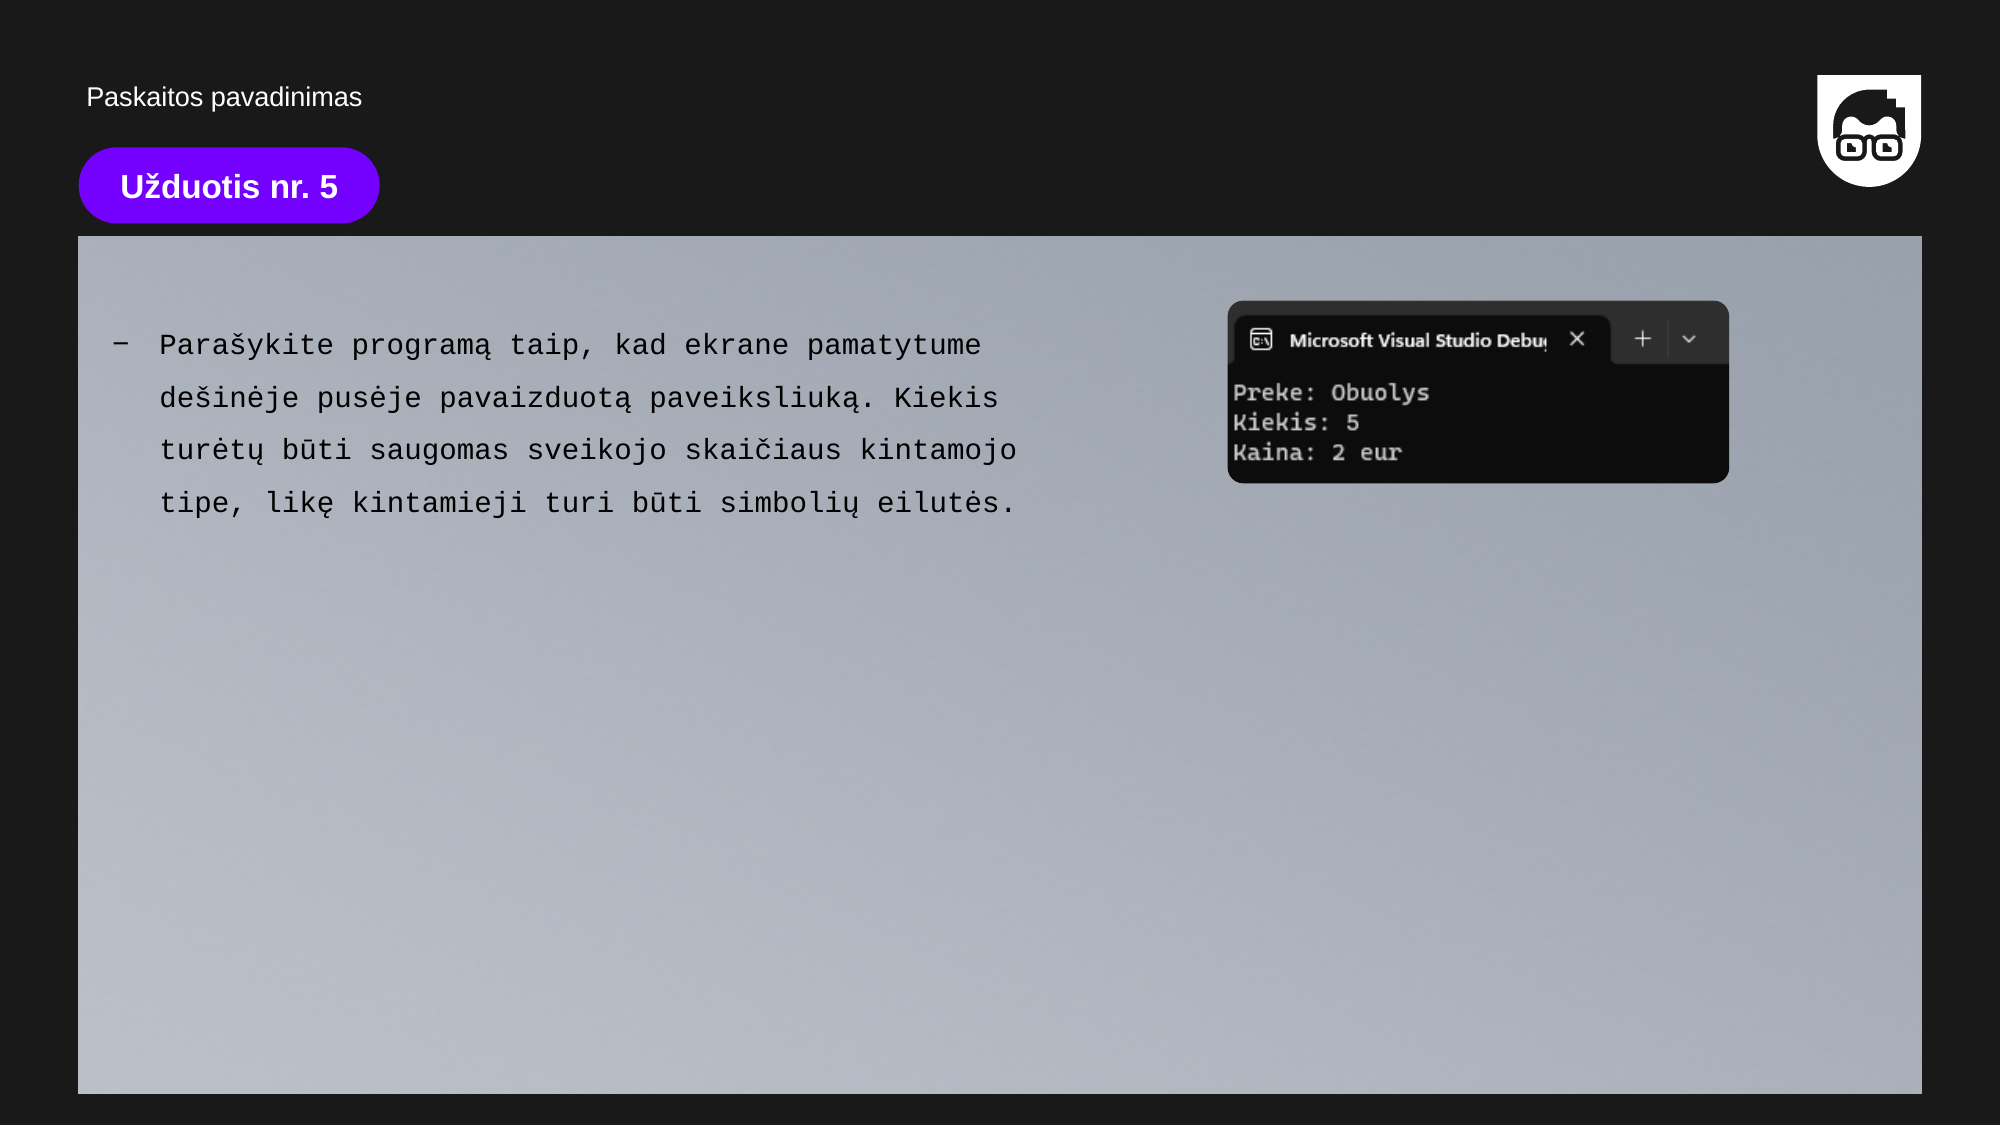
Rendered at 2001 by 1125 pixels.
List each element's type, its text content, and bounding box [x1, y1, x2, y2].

picture [78, 236, 1922, 1095]
list Paskaitos pavadinimas [78, 75, 1001, 151]
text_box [78, 147, 380, 224]
